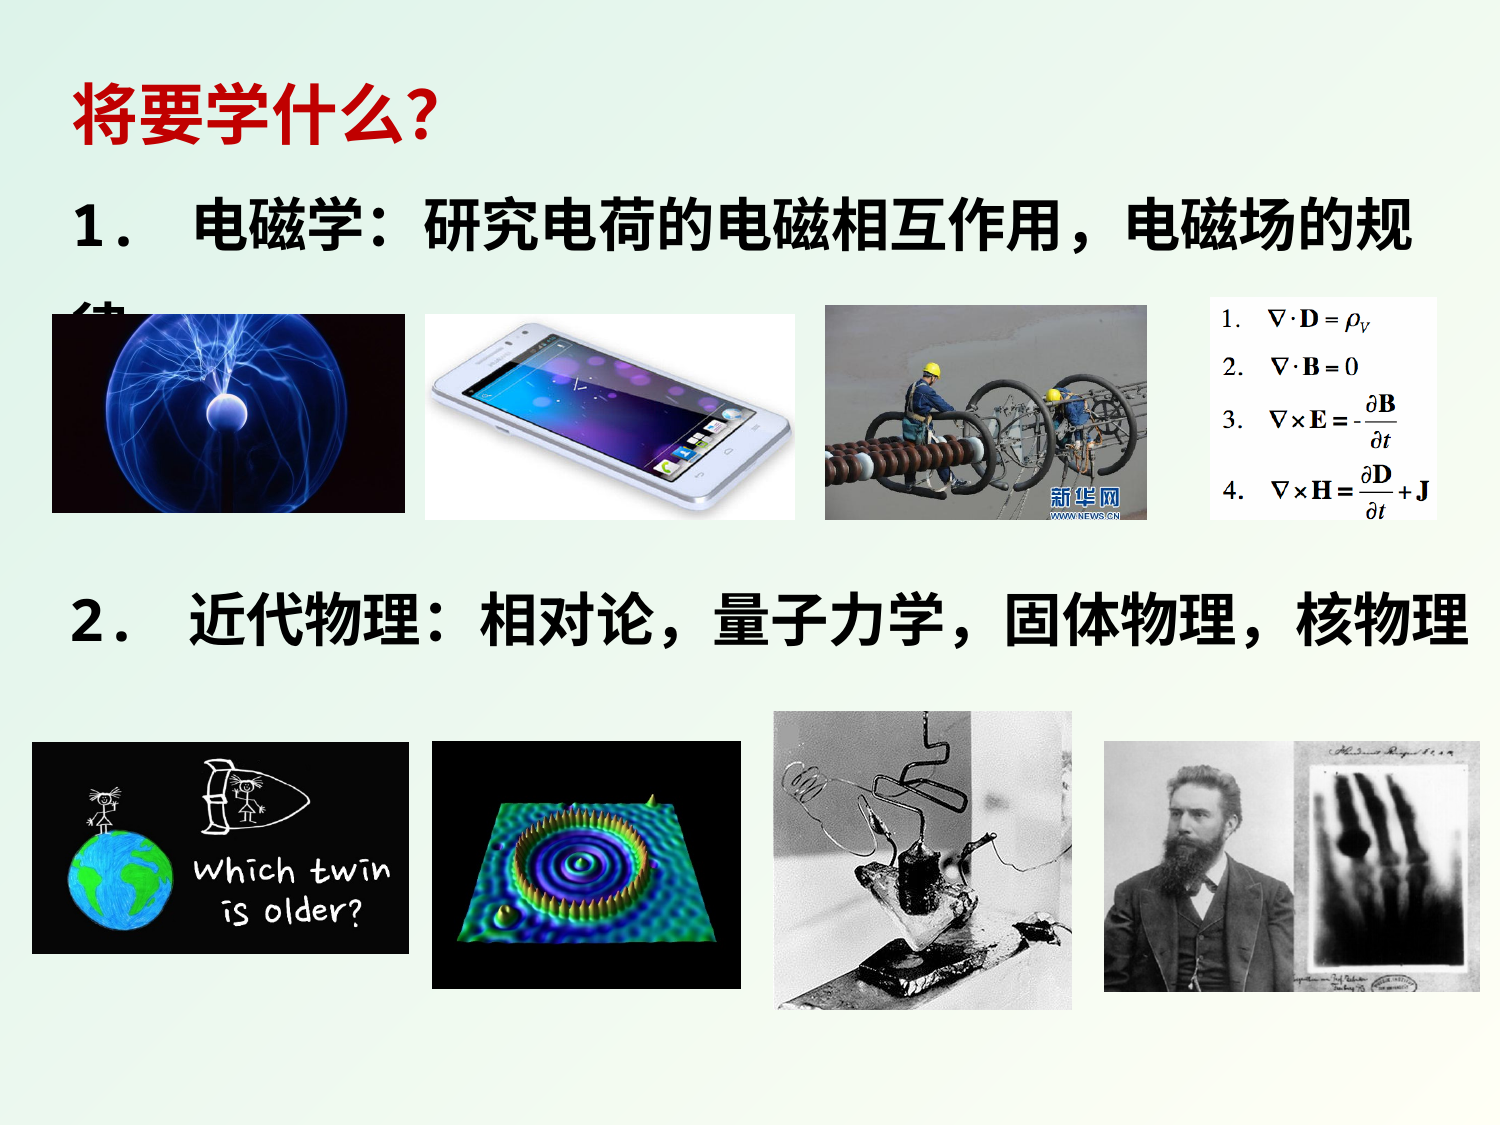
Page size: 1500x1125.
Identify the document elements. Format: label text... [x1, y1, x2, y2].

picture [1210, 297, 1437, 521]
picture [824, 305, 1147, 521]
picture [773, 711, 1073, 1010]
picture [52, 314, 405, 513]
picture [424, 314, 795, 520]
picture [32, 741, 410, 955]
picture [1104, 741, 1480, 992]
text_box 2. 近代物理：相对论，量子力学，固体物理，核物理 [54, 540, 1485, 660]
picture [431, 741, 742, 989]
text_box 将要学什么？ 1. 电磁学：研究电荷的电磁相互作用，电磁场的规律 [56, 25, 1483, 371]
